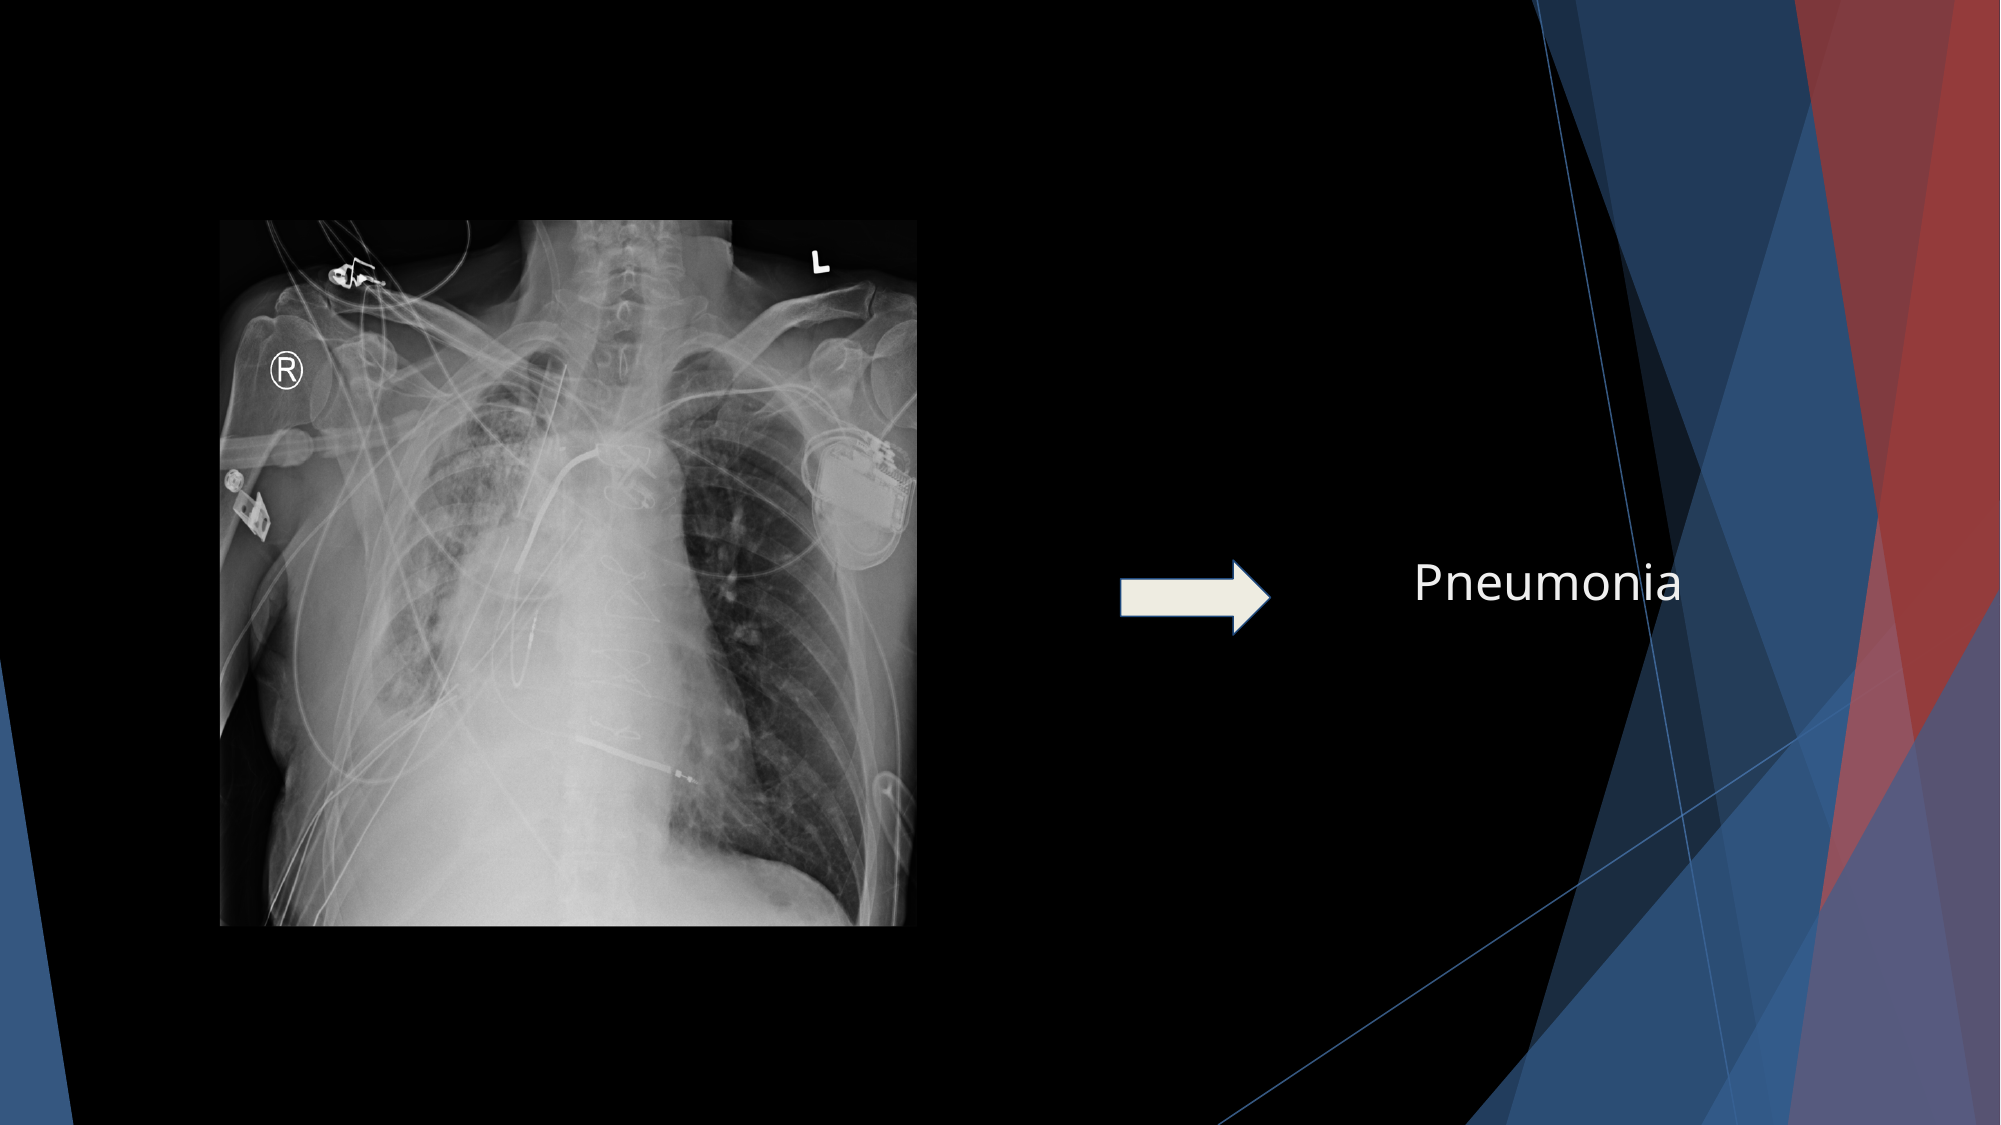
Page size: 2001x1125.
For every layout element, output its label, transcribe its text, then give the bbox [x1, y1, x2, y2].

list Pneumonia [1398, 542, 1710, 653]
picture [209, 220, 917, 928]
text_box [1120, 560, 1271, 636]
